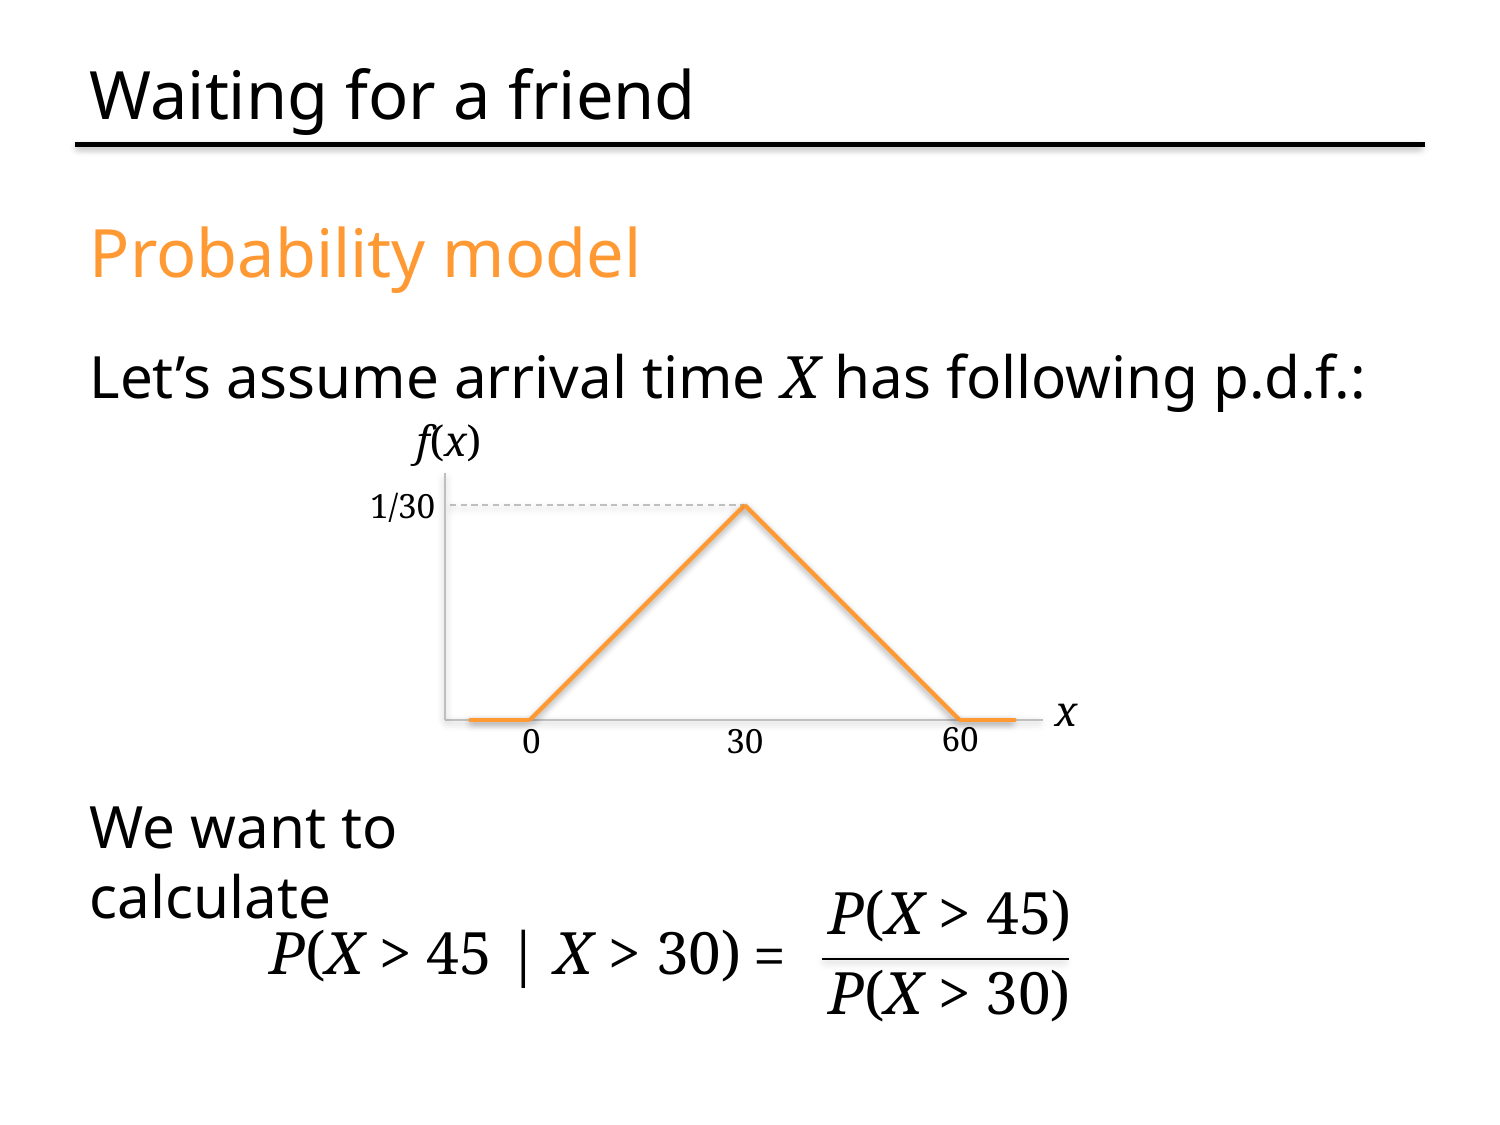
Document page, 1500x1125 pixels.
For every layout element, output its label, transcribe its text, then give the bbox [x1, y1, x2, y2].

text_box Let’s assume arrival time X has following p.d.f.: [74, 333, 1425, 418]
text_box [401, 406, 1097, 769]
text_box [738, 868, 1090, 1035]
title Waiting for a friend [75, 45, 1425, 145]
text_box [355, 477, 396, 534]
text_box P(X > 45 | X > 30) [254, 908, 733, 994]
text_box We want to calculate [75, 782, 650, 938]
text_box Probability model [75, 203, 1087, 299]
